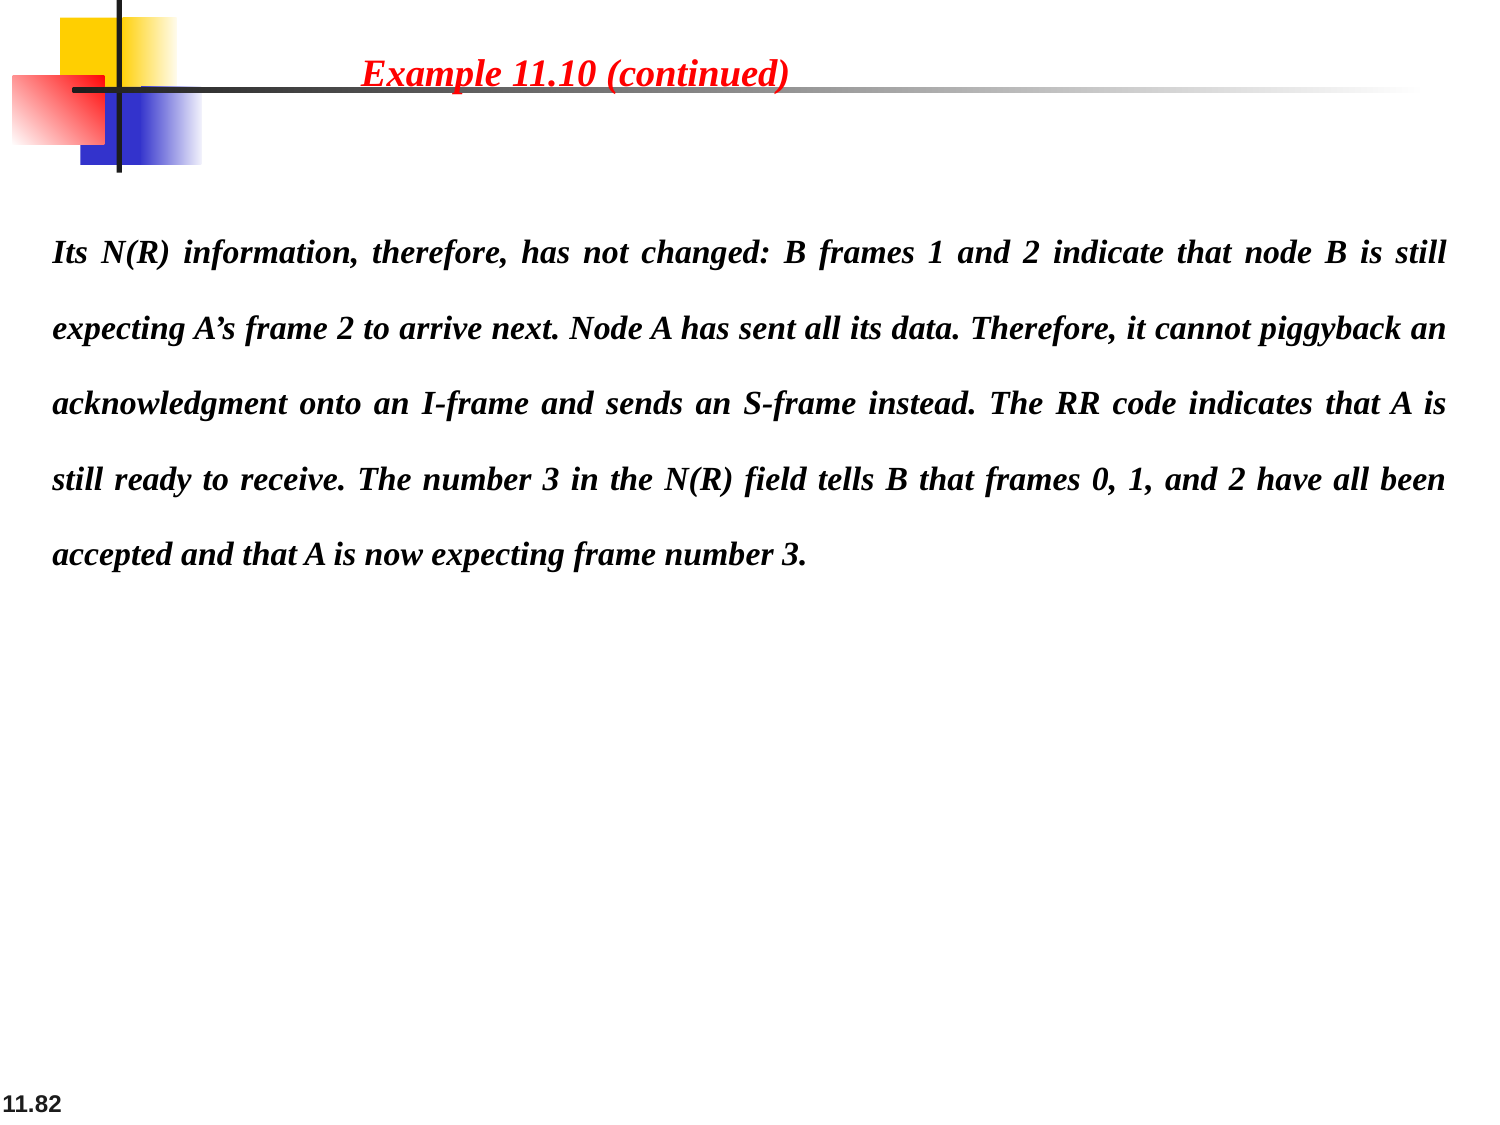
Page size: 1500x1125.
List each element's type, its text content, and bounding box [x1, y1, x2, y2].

text_box [122, 17, 177, 86]
text_box Its N(R) information, therefore, has not changed: B frames 1 and 2 indicate that node B is still expecting A’s frame 2 to arrive next. Node A has sent all its data. Therefore, it cannot piggyback an acknowledgment onto an I-frame and sends an S-frame instead. The RR code indicates that A is still ready to receive. The number 3 in the N(R) field tells B that frames 0, 1, and 2 have all been accepted and that A is now expecting frame number 3. [37, 187, 1463, 580]
text_box Example 11.10 (continued) [346, 0, 806, 101]
text_box [141, 93, 202, 165]
text_box [122, 93, 141, 165]
text_box [806, 87, 1423, 93]
text_box [116, 0, 122, 87]
text_box [12, 75, 105, 145]
slide_number 11.82 [0, 1049, 301, 1125]
text_box [60, 17, 116, 86]
text_box [80, 93, 116, 165]
text_box [116, 93, 122, 173]
text_box [72, 87, 346, 93]
